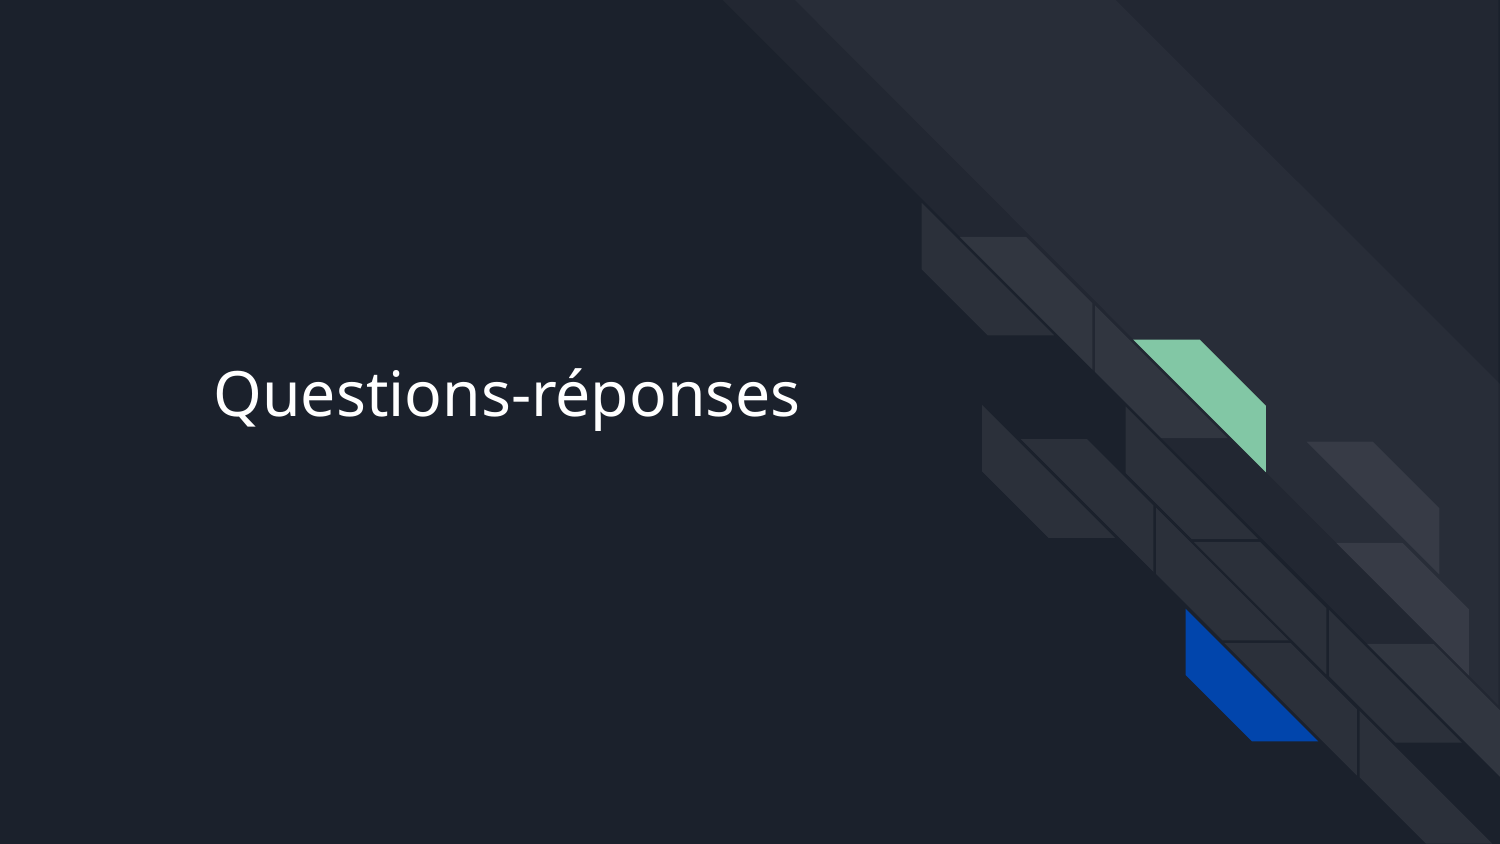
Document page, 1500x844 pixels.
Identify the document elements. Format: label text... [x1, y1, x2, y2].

title Questions-réponses [107, 183, 1096, 700]
